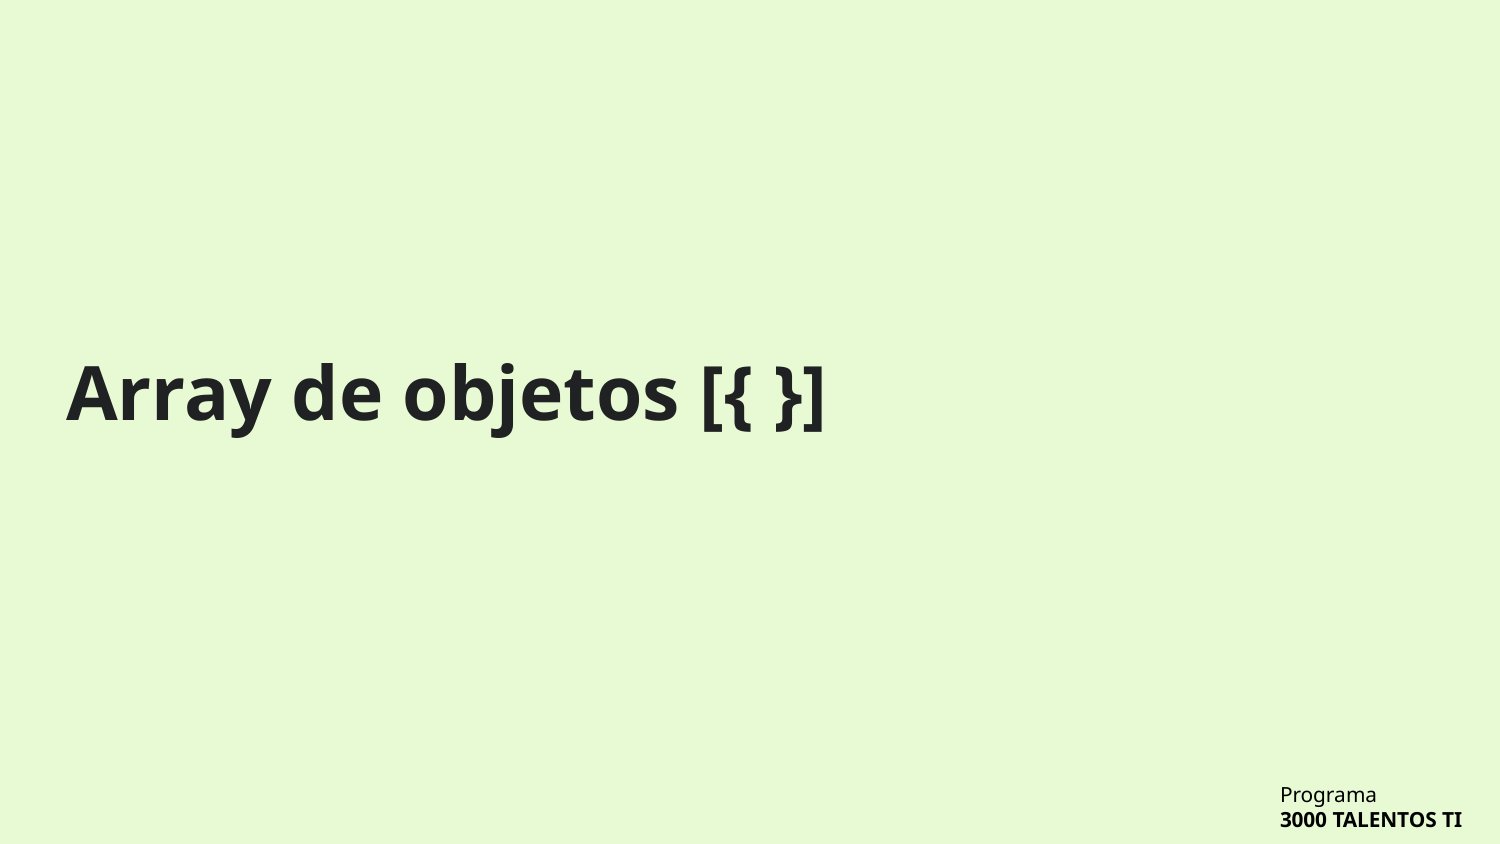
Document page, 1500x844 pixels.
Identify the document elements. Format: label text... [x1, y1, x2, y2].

title Array de objetos [{ }] [51, 143, 1253, 638]
